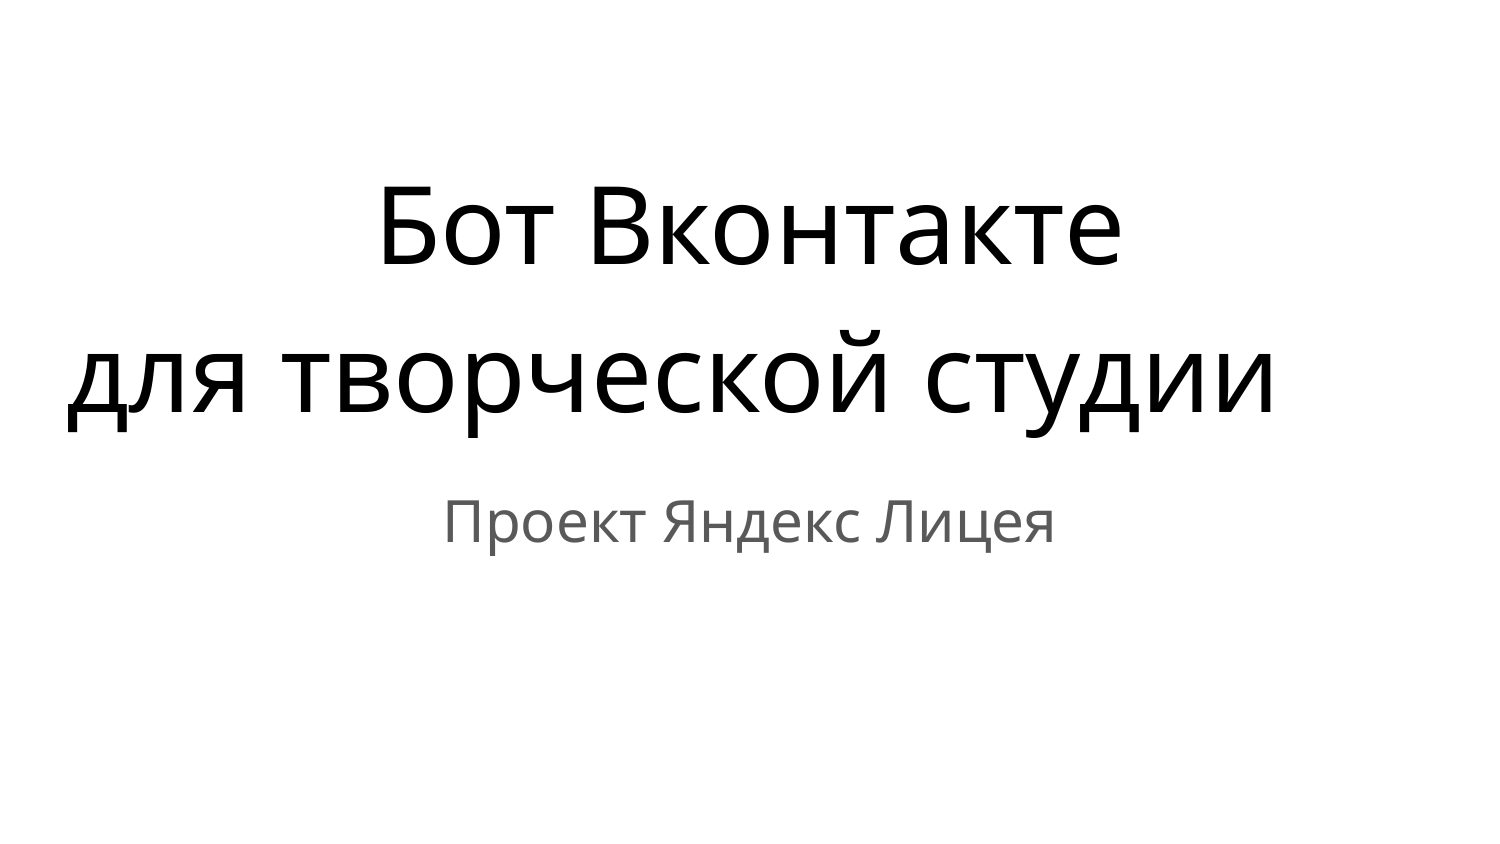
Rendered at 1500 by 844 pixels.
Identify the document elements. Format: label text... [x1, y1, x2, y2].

subtitle Проект Яндекс Лицея [51, 464, 1449, 595]
title Бот Вконтакте для творческой студии [51, 122, 1449, 459]
